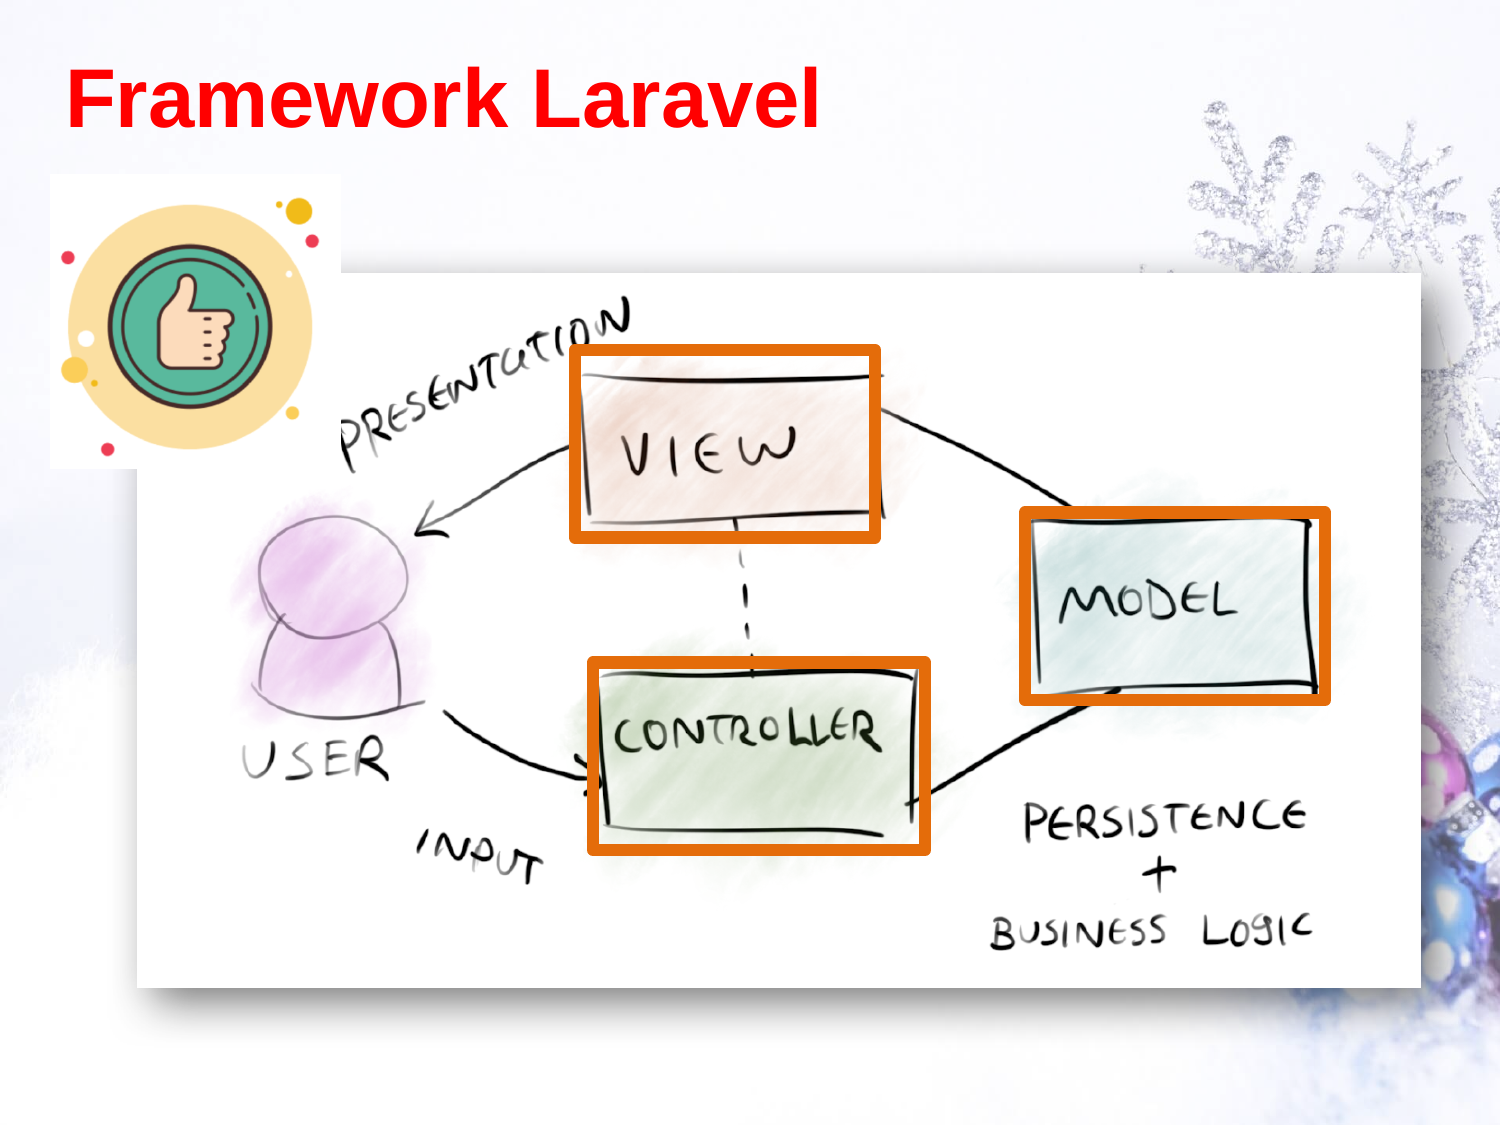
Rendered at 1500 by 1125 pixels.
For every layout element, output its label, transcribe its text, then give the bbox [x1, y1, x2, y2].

text_box Framework Laravel [0, 12, 1250, 175]
picture [49, 174, 1421, 988]
